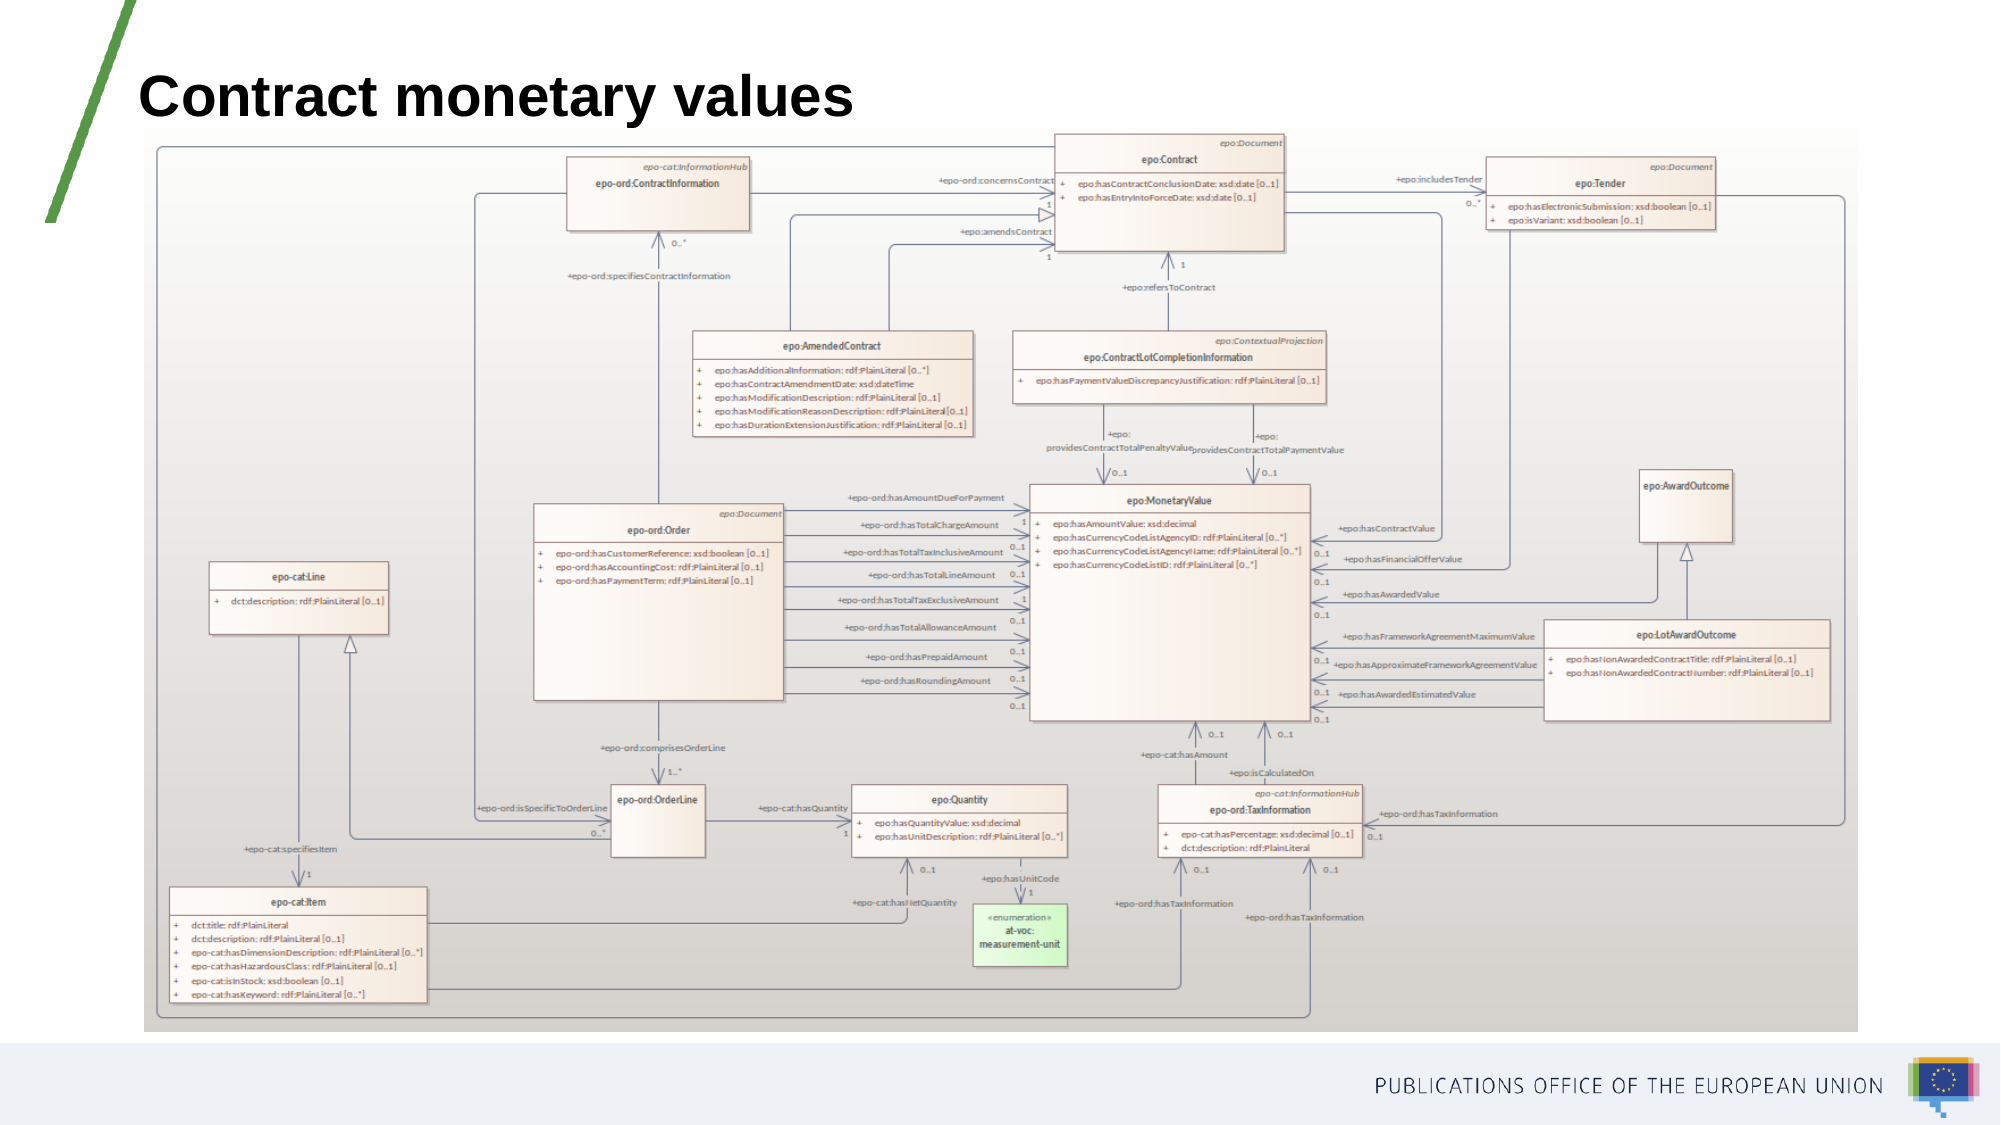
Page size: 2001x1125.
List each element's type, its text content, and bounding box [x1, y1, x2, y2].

text_box Contract monetary values [138, 31, 1861, 130]
picture [0, 0, 2001, 1125]
